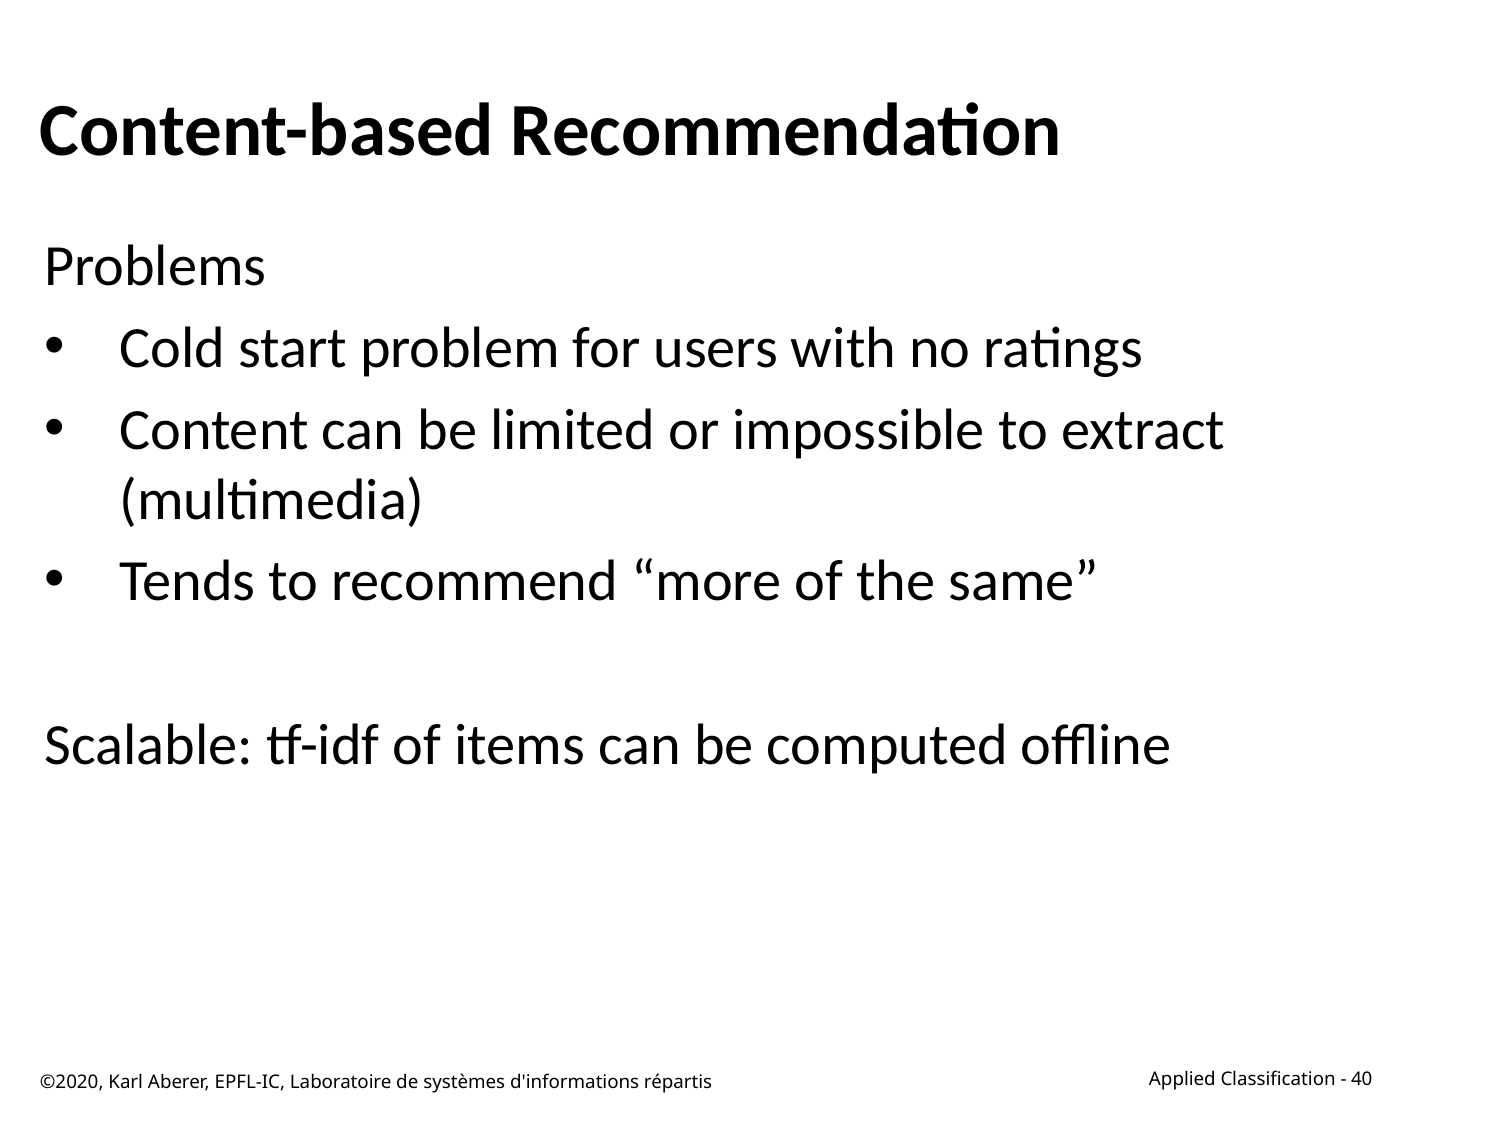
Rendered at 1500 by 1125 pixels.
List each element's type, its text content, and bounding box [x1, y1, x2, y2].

footer ©2020, Karl Aberer, EPFL-IC, Laboratoire de systèmes d'informations répartis [24, 1062, 988, 1101]
title Content-based Recommendation [24, 49, 1388, 201]
list Problems Cold start problem for users with no ratings Content can be limited or impossible to extract (multimedia) Tends to recommend “more of the same” Scalable: tf-idf of items can be computed offline [29, 219, 1393, 1046]
